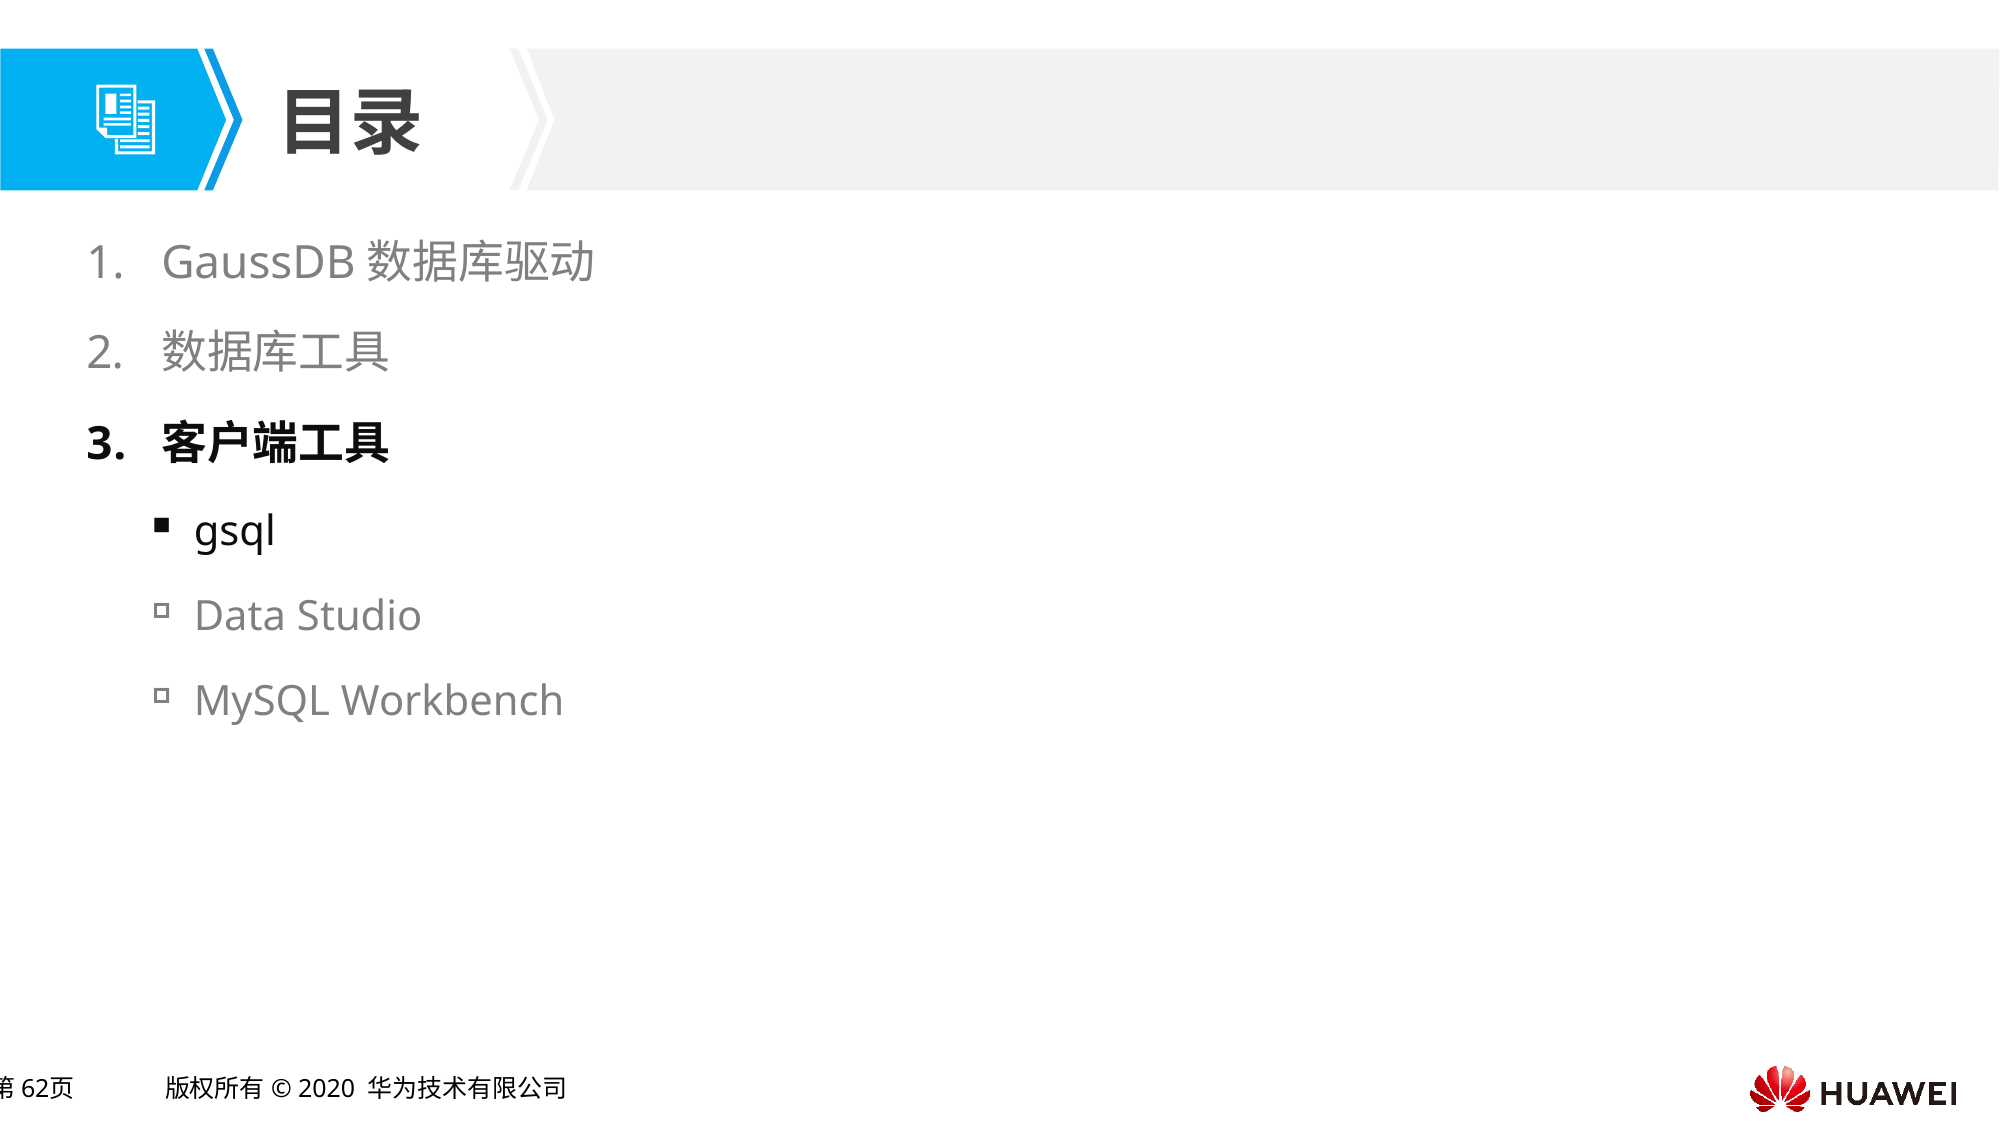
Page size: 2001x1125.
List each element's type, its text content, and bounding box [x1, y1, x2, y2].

list GaussDB数据库驱动 数据库工具 客户端工具 gsql Data Studio MySQL Workbench [72, 203, 1929, 972]
picture [1750, 1066, 1956, 1112]
